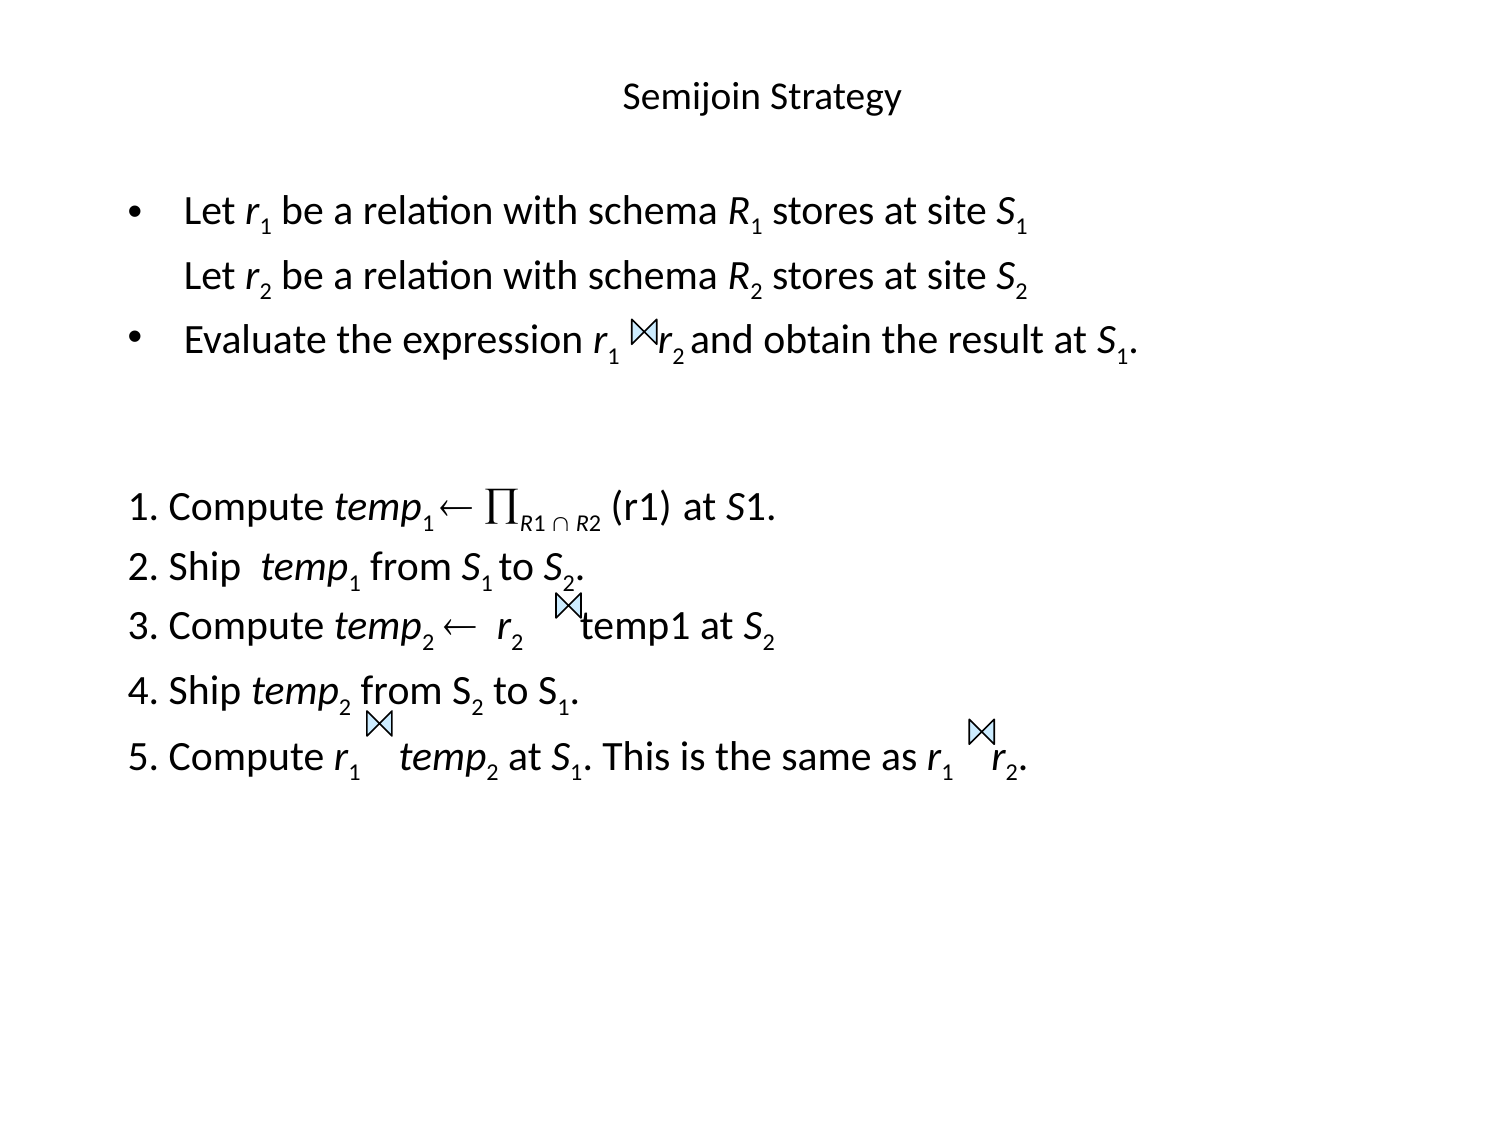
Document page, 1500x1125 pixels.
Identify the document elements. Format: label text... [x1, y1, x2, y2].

picture [548, 585, 588, 625]
picture [624, 312, 664, 352]
title Semijoin Strategy [125, 62, 1400, 125]
picture [962, 712, 1002, 752]
list Let r1 be a relation with schema R1 stores at site S1 Let r2 be a relation with schema R2 stores at site S2 Evaluate the expression r1 r2 and obtain the result at S1. 1. Compute temp1  R1  R2 (r1) at S1. 2. Ship temp1 from S1 to S2. 3. Compute temp2  r2 temp1 at S2 4. Ship temp2 from S2 to S1. 5. Compute r1 temp2 at S1. This is the same as r1 r2. [112, 174, 1363, 788]
picture [359, 703, 399, 743]
